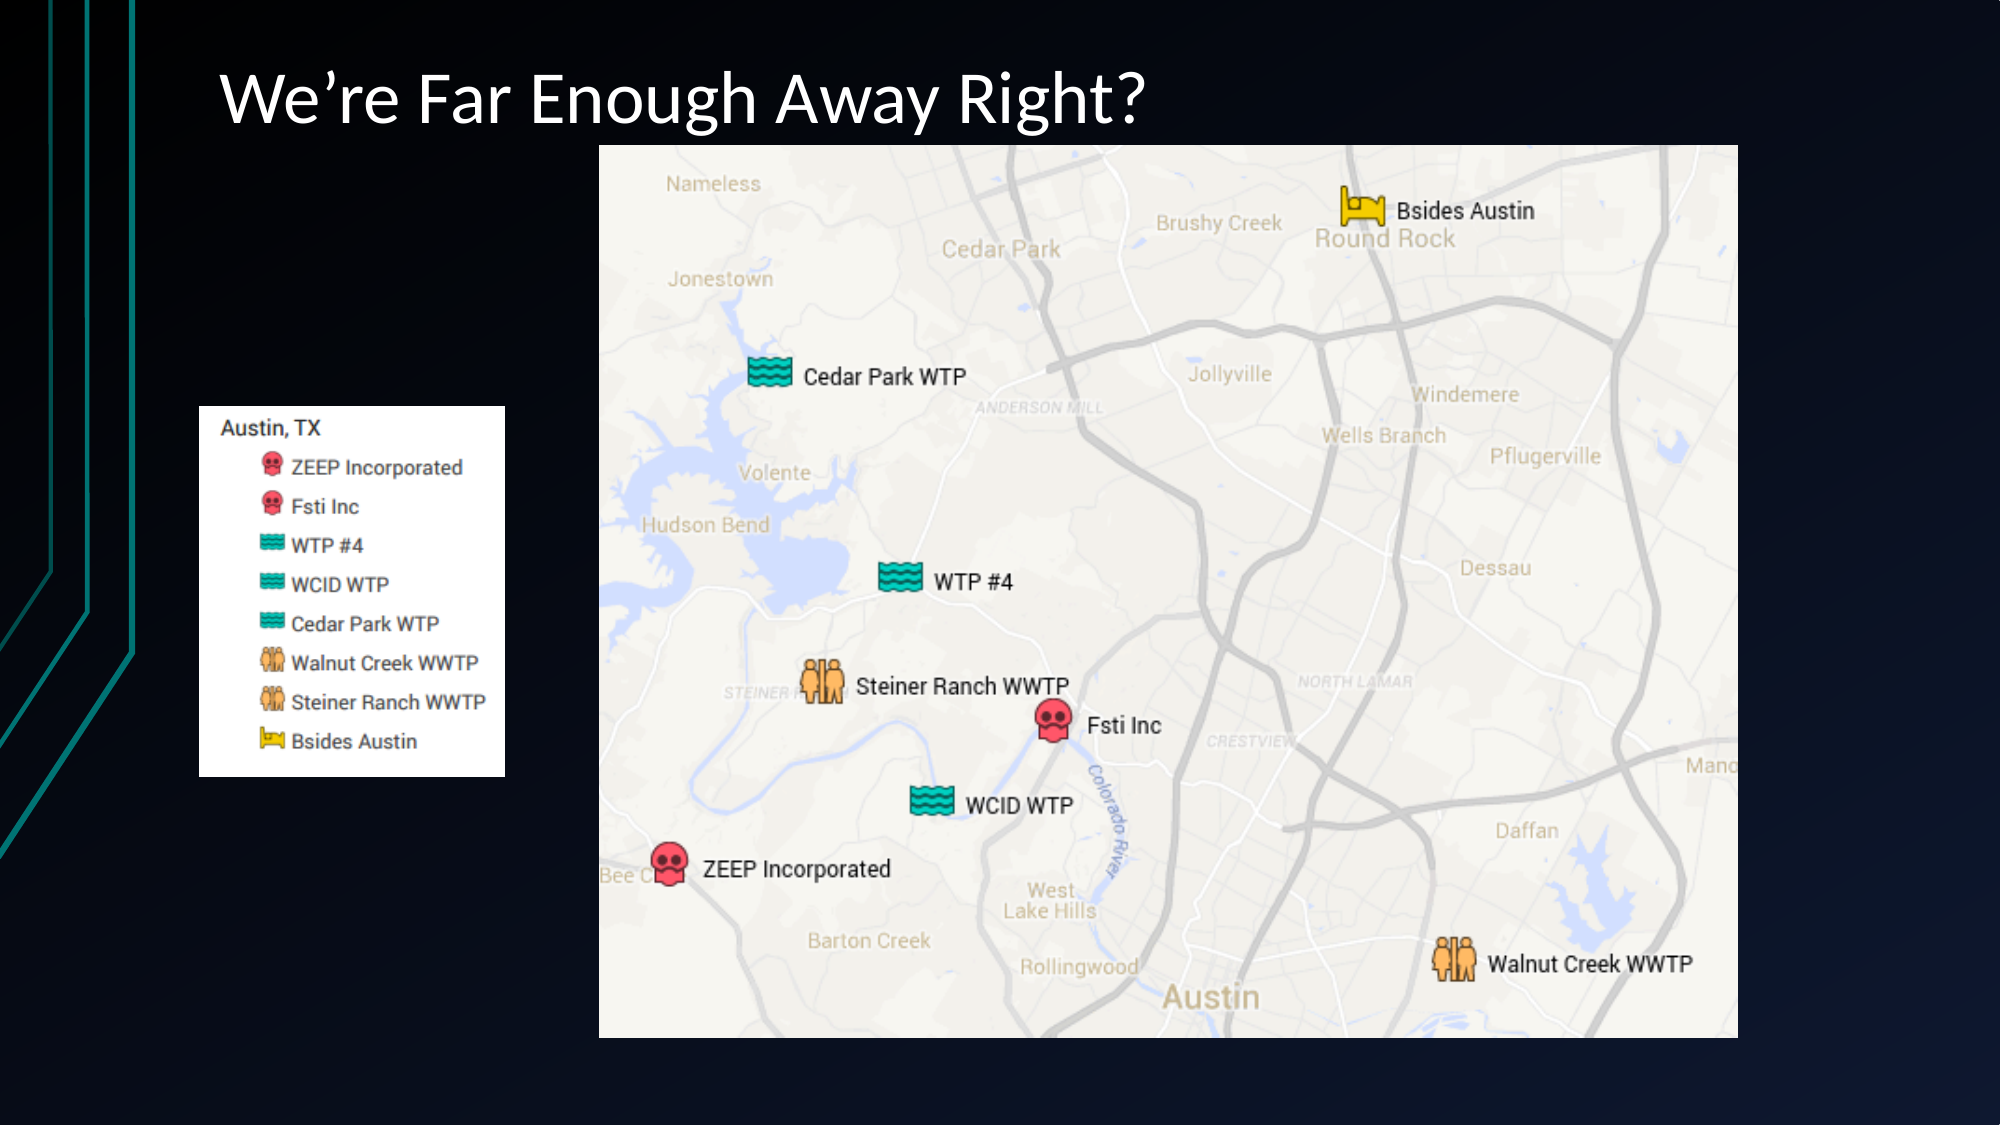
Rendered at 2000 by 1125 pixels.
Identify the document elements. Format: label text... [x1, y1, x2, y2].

picture [199, 406, 505, 778]
picture [599, 145, 1738, 1038]
title We’re Far Enough Away Right? [199, 45, 1900, 150]
